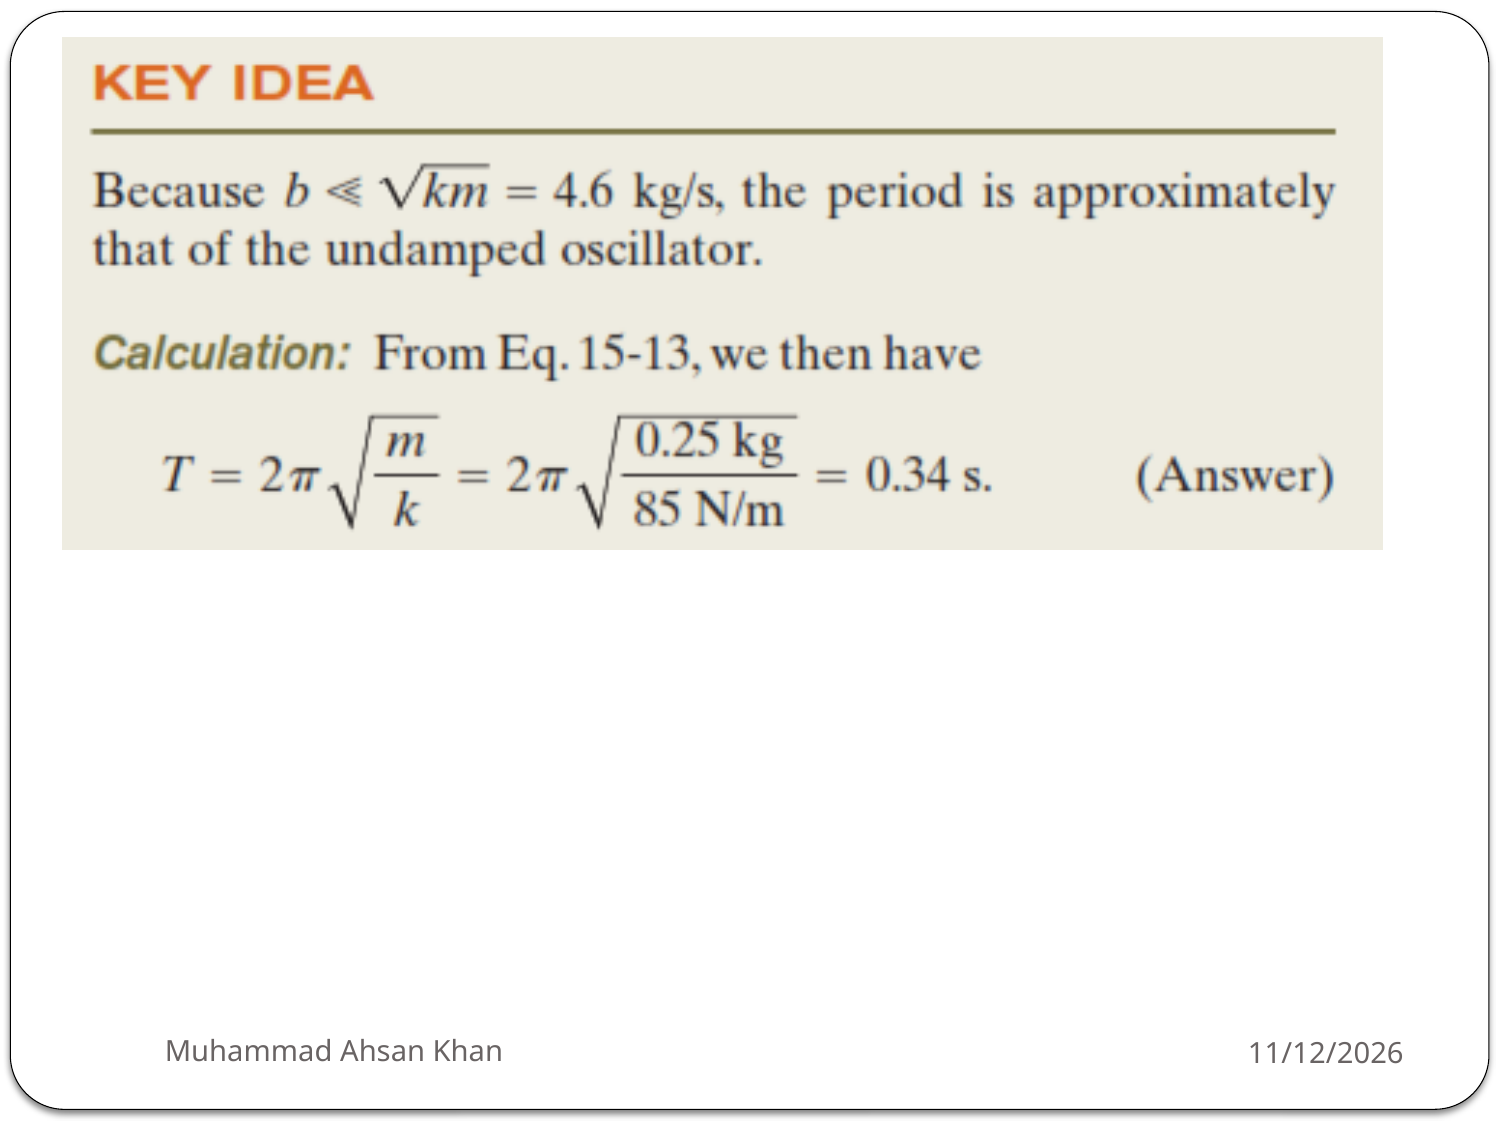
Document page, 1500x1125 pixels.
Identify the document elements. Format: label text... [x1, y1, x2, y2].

picture [62, 37, 1383, 551]
footer Muhammad Ahsan Khan [150, 1012, 800, 1088]
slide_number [1012, 1015, 1419, 1094]
